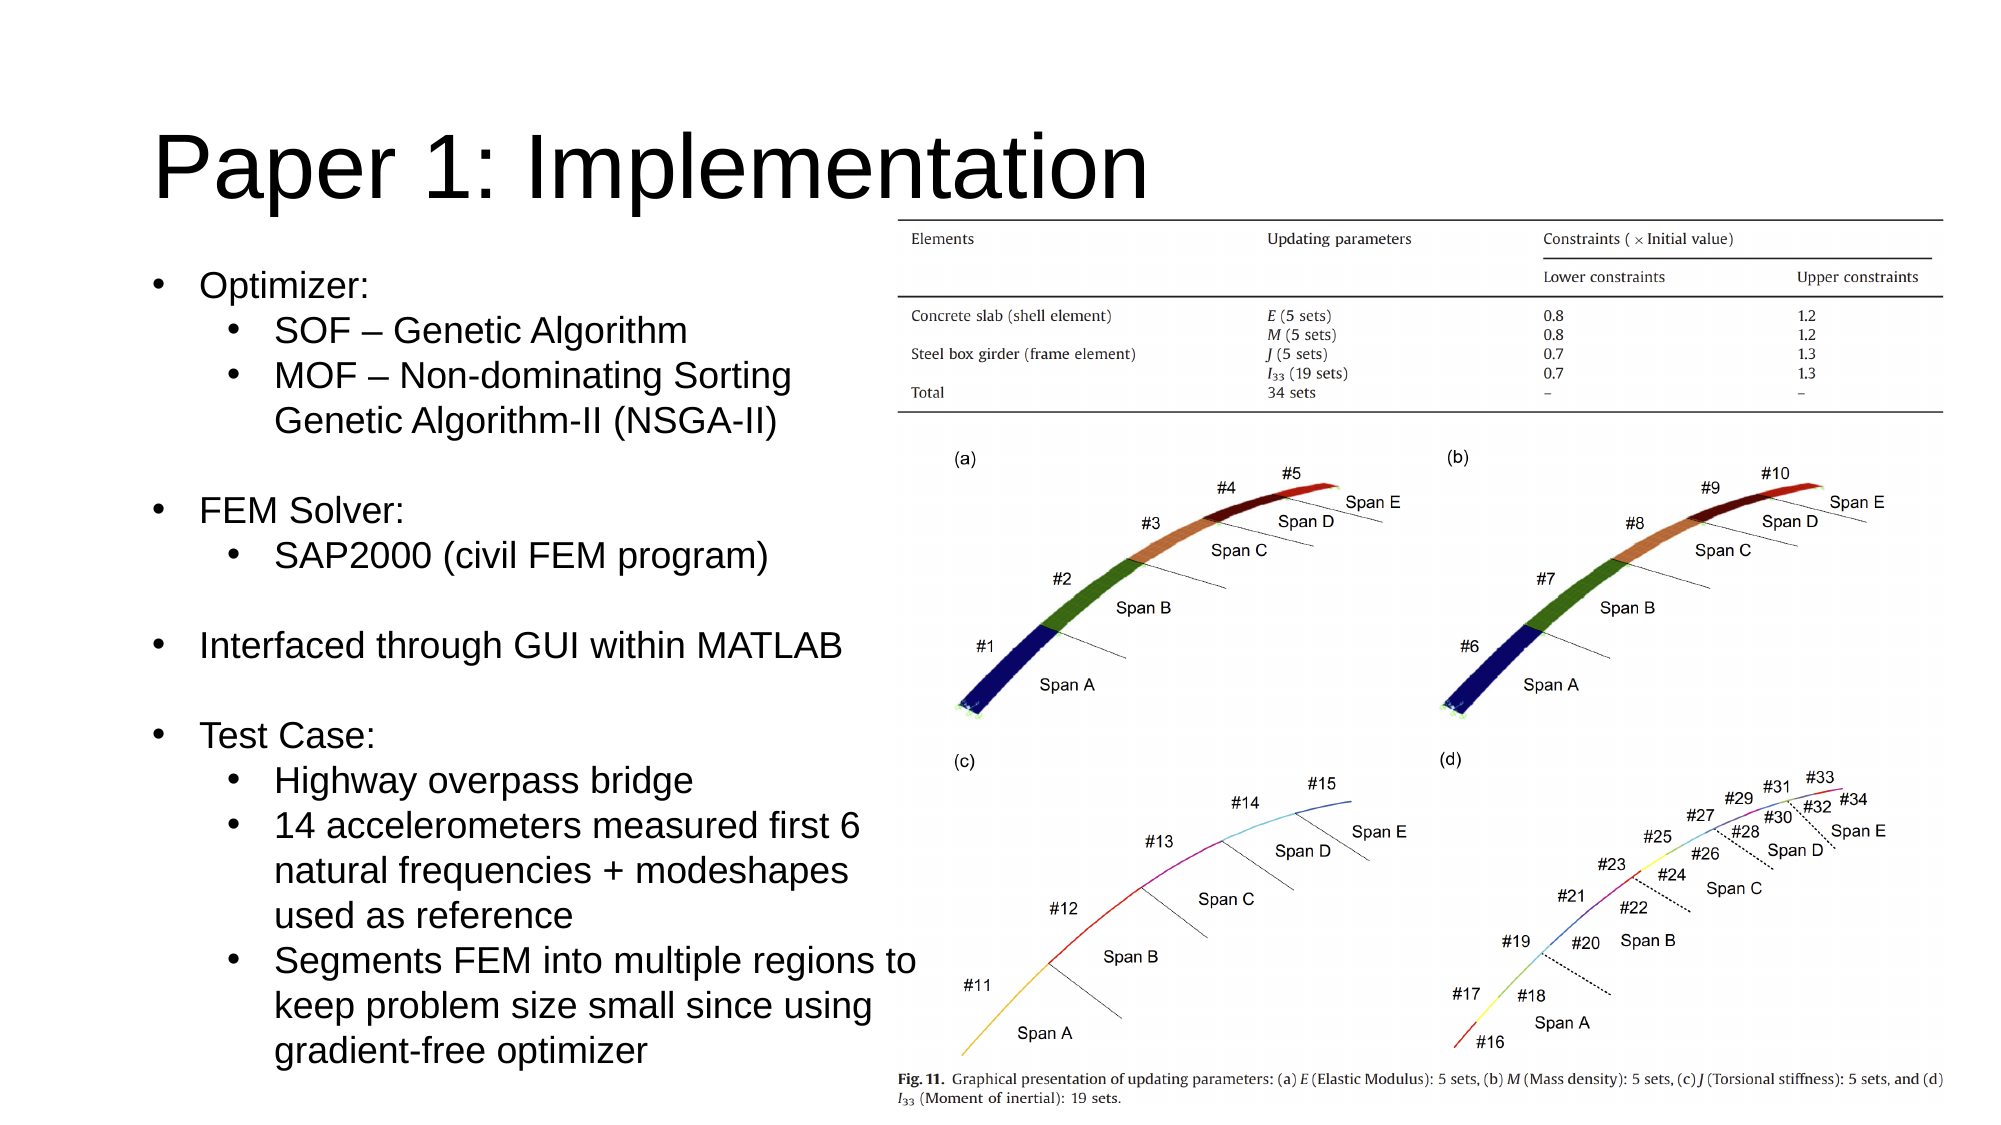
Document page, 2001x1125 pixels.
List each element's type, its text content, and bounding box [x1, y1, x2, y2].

title Paper 1: Implementation [137, 59, 1863, 253]
text_box Optimizer: SOF – Genetic Algorithm MOF – Non-dominating Sorting Genetic Algorithm-II (NSGA-II) FEM Solver: SAP2000 (civil FEM program) Interfaced through GUI within MATLAB Test Case: Highway overpass bridge 14 accelerometers measured first 6 natural frequencies + modeshapes used as reference Segments FEM into multiple regions to keep problem size small since using gradient-free optimizer [137, 253, 895, 1078]
picture [895, 215, 1950, 1106]
